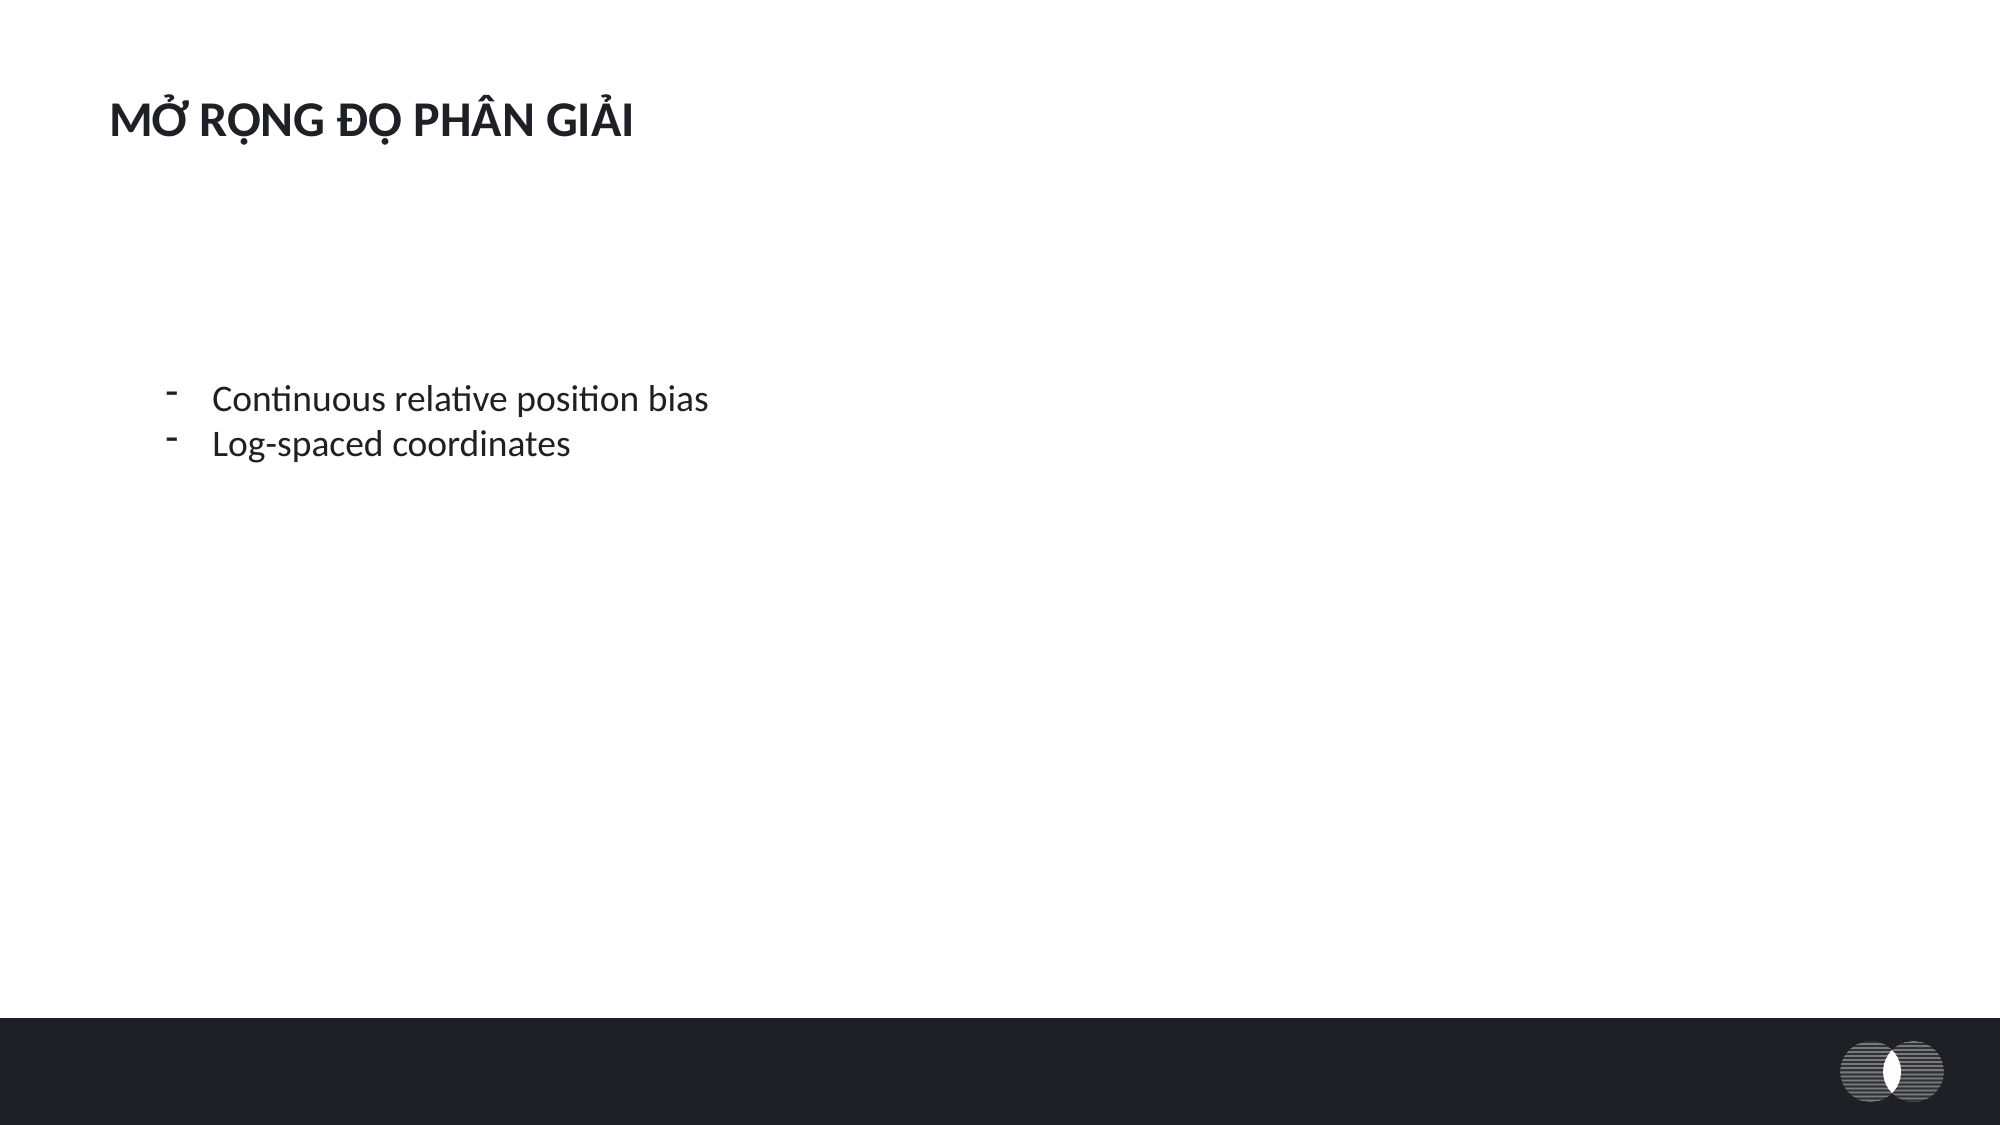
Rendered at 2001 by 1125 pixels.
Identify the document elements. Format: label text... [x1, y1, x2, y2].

text_box MỞ RỘNG ĐỘ PHÂN GIẢI [94, 79, 968, 154]
text_box [0, 1018, 2000, 1125]
picture [1840, 1041, 1944, 1102]
text_box Continuous relative position bias Log-spaced coordinates [150, 366, 919, 517]
